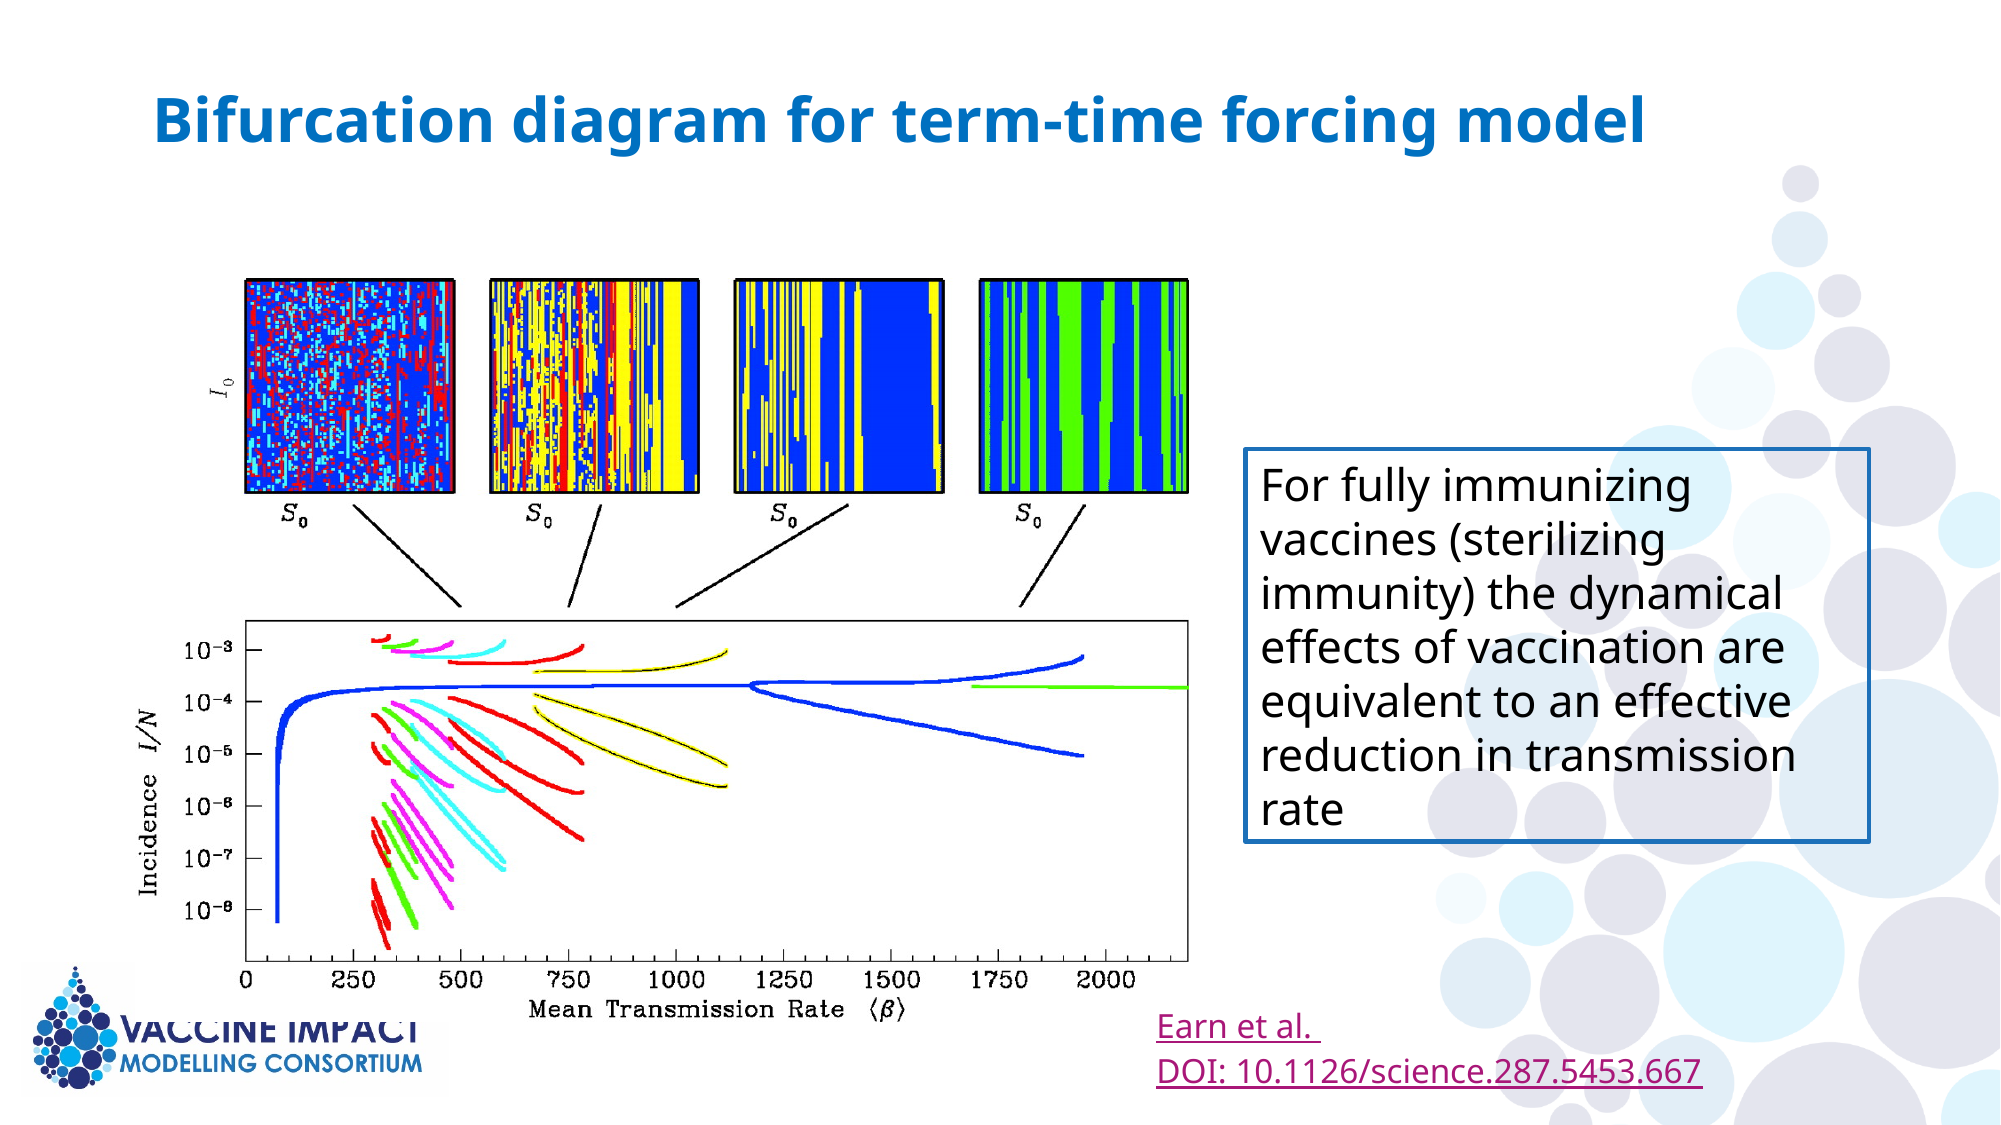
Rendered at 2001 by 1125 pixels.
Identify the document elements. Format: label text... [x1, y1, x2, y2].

title Bifurcation diagram for term-time forcing model [137, 59, 1863, 185]
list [135, 278, 1189, 1022]
text_box Earn et al. DOI: 10.1126/science.287.5453.667 [1141, 997, 2000, 1103]
picture [0, 0, 2001, 1125]
text_box For fully immunizing vaccines (sterilizing immunity) the dynamical effects of vaccination are equivalent to an effective reduction in transmission rate [1245, 449, 1870, 842]
